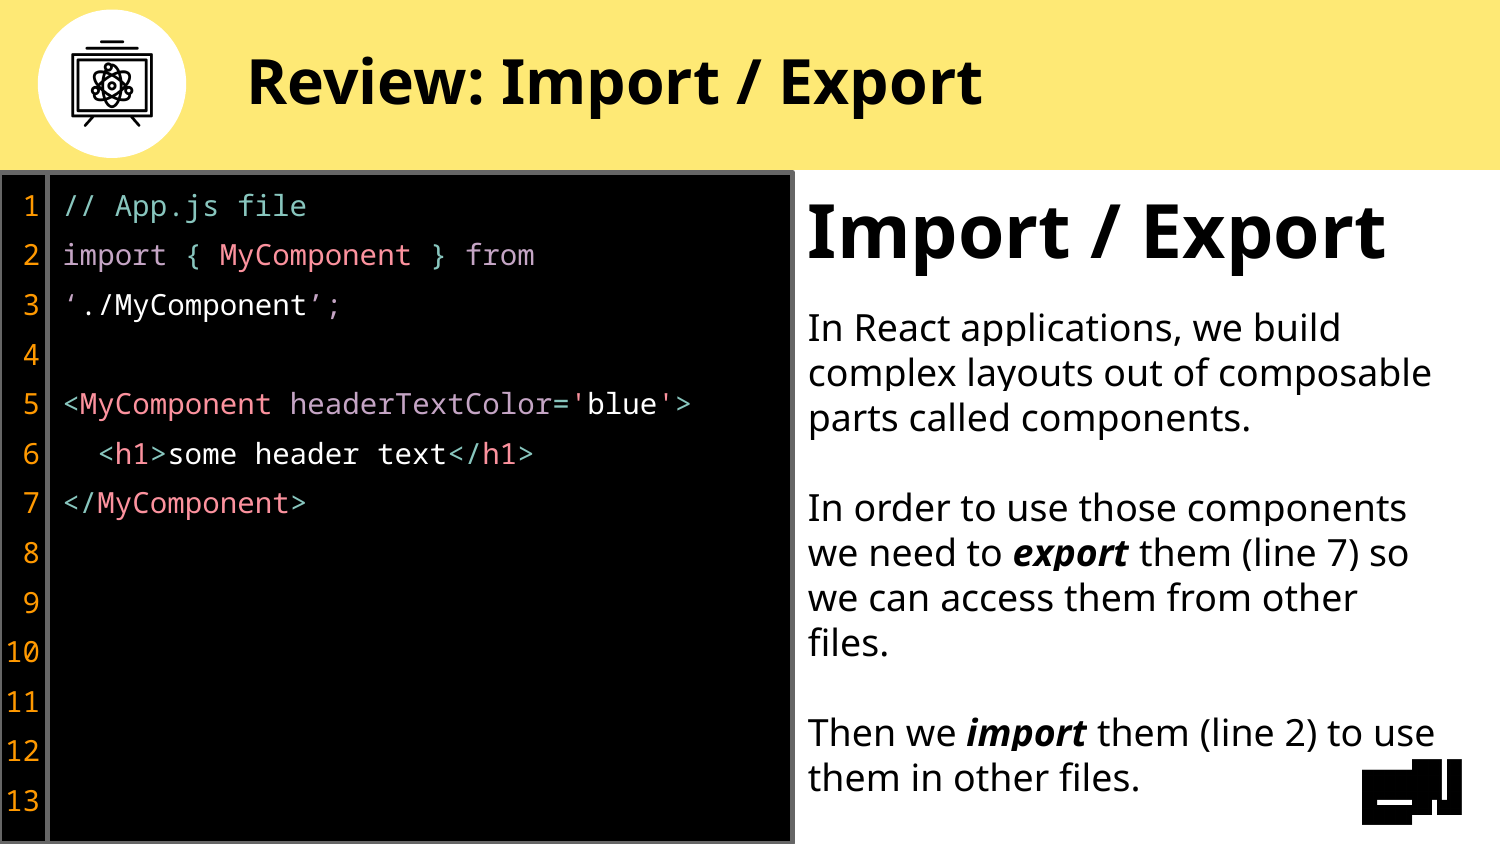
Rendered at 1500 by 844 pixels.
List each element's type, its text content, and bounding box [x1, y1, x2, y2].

text_box // App.js file import { MyComponent } from ‘./MyComponent’; <MyComponent headerTextColor='blue'> <h1>some header text</h1> </MyComponent> [47, 172, 793, 844]
text_box 1 2 3 4 5 6 7 8 9 10 11 12 13 [0, 172, 47, 844]
picture [67, 38, 157, 129]
text_box Import / Export In React applications, we build complex layouts out of composable parts called components. In order to use those components we need to export them (line 7) so we can access them from other files. Then we import them (line 2) to use them in other files. [792, 168, 1463, 755]
picture [1362, 759, 1462, 825]
title Review: Import / Export [231, 9, 1463, 158]
